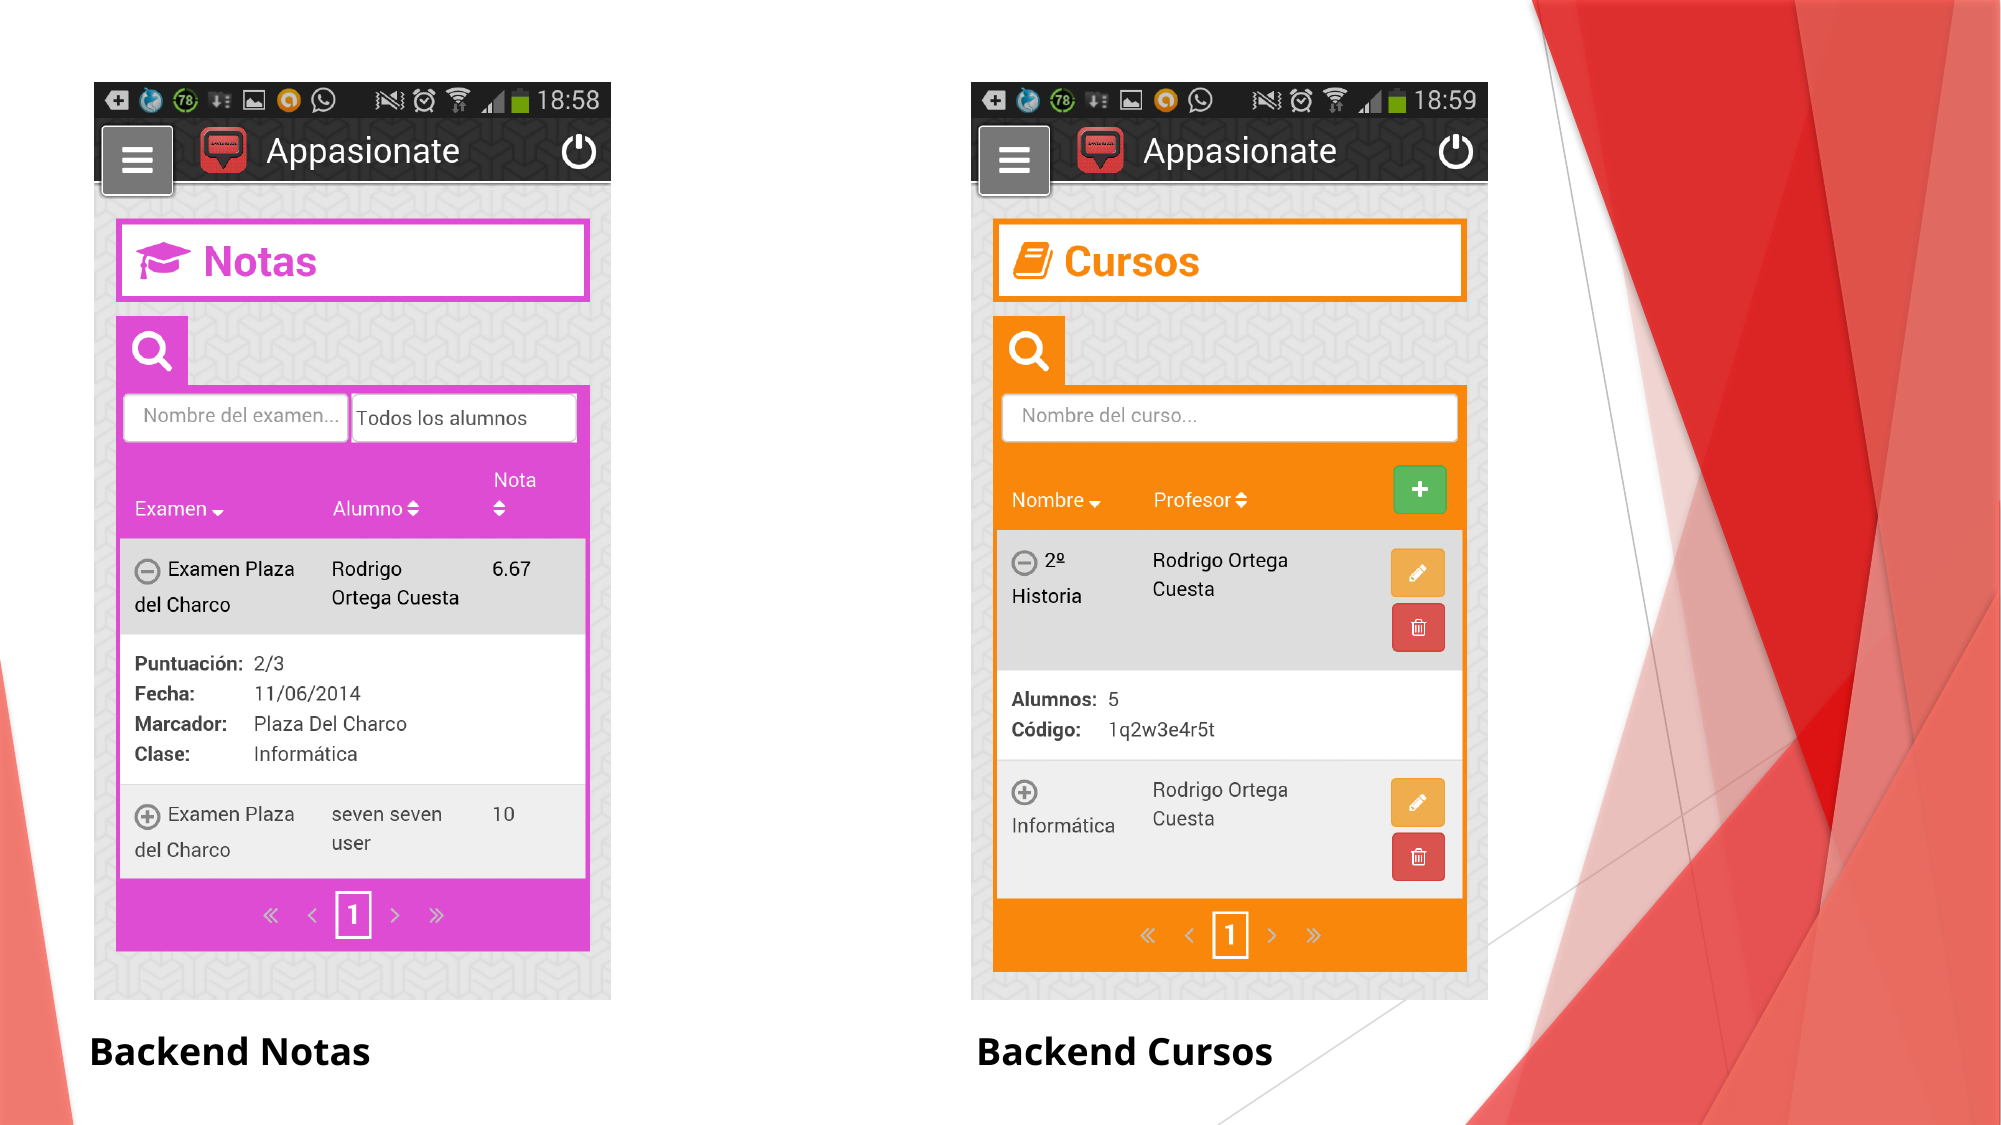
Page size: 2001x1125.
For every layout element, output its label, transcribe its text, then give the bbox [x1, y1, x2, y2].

text_box Backend Notas [73, 1020, 386, 1080]
text_box Backend Cursos [961, 1020, 1289, 1080]
picture [94, 81, 612, 1001]
picture [971, 81, 1489, 1001]
